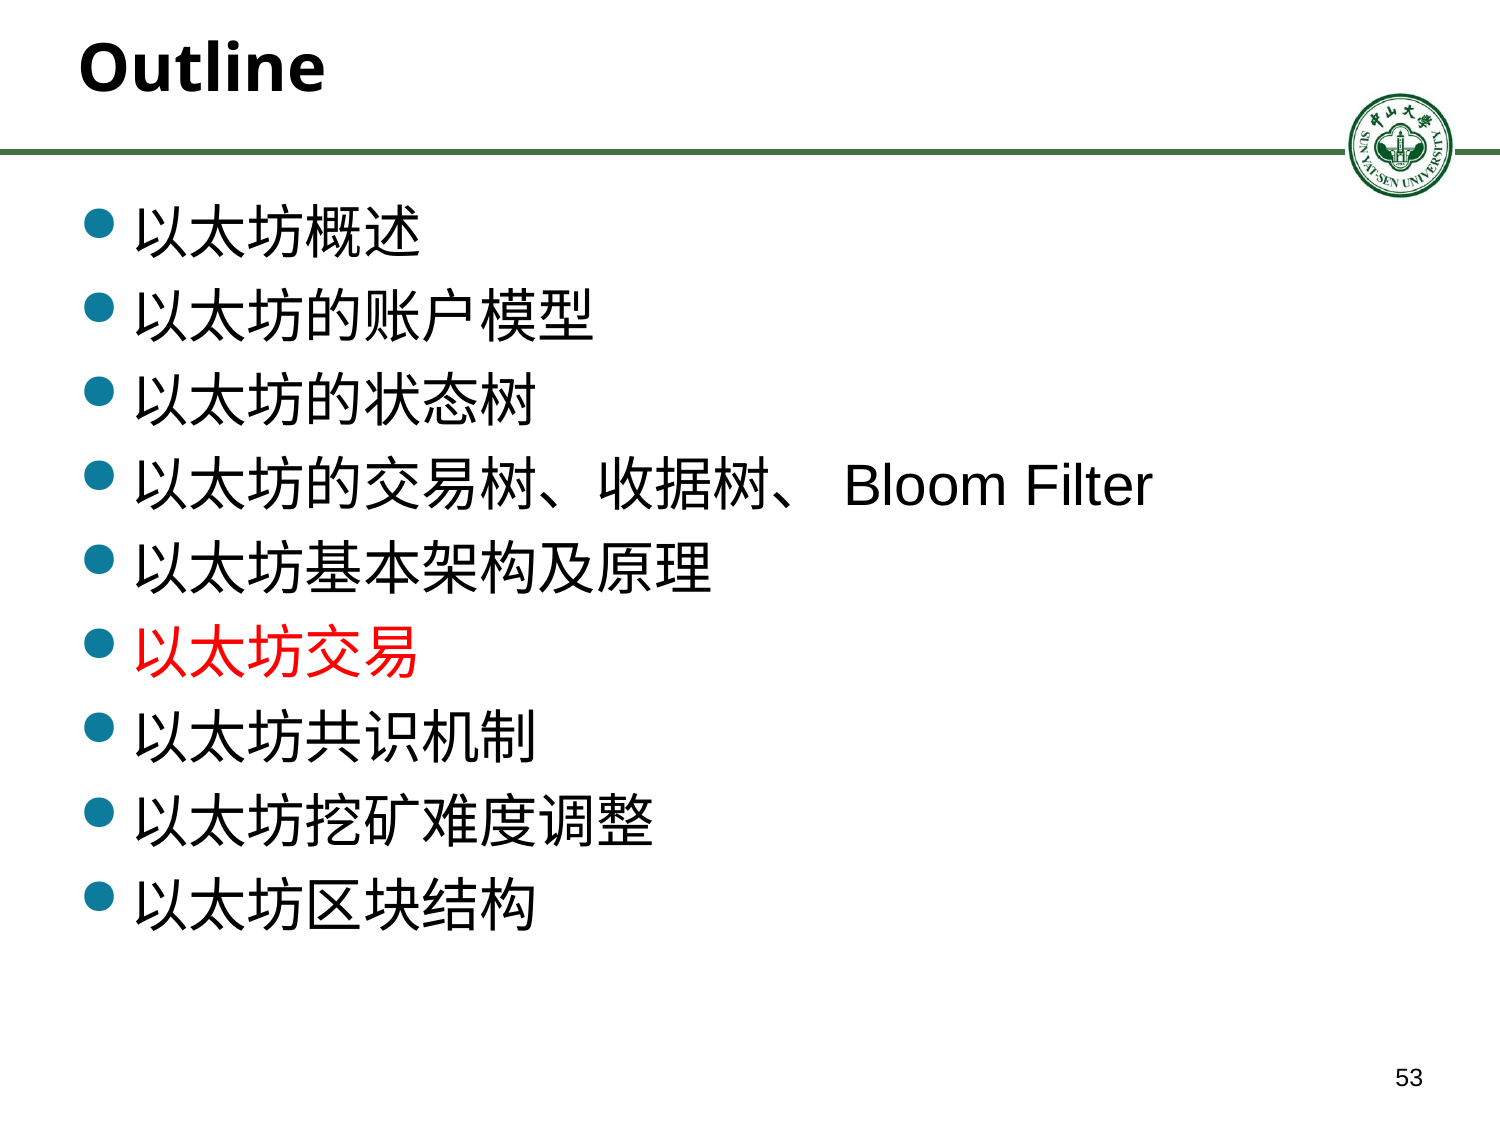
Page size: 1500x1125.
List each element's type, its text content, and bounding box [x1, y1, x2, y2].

picture [1345, 90, 1455, 200]
title Outline [62, 24, 1421, 113]
list 以太坊概述 以太坊的账户模型 以太坊的状态树 以太坊的交易树、收据树、Bloom Filter 以太坊基本架构及原理 以太坊交易 以太坊共识机制 以太坊挖矿难度调整 以太坊区块结构 [67, 187, 1432, 1038]
